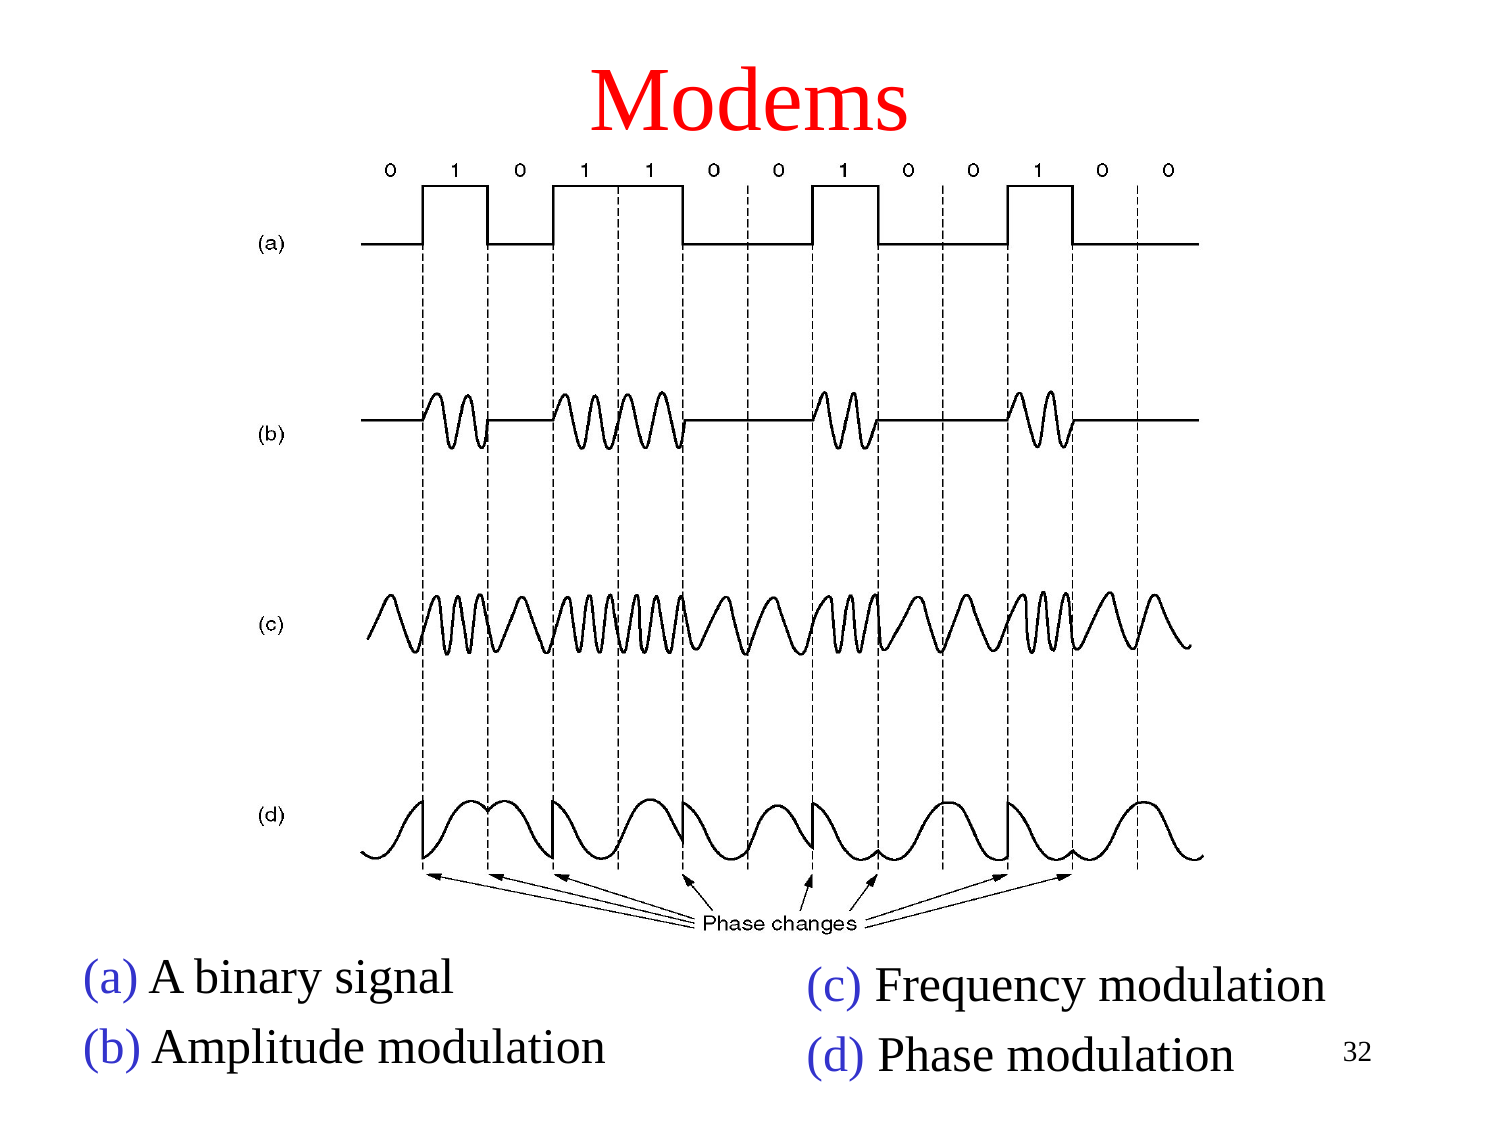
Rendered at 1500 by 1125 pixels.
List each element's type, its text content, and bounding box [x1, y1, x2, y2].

text_box ‹#› [1074, 1024, 1388, 1100]
title Modems [0, 0, 1500, 188]
list (a) A binary signal (b) Amplitude modulation [55, 936, 750, 1125]
list (c) Frequency modulation (d) Phase modulation [791, 944, 1500, 1125]
picture [257, 157, 1204, 935]
